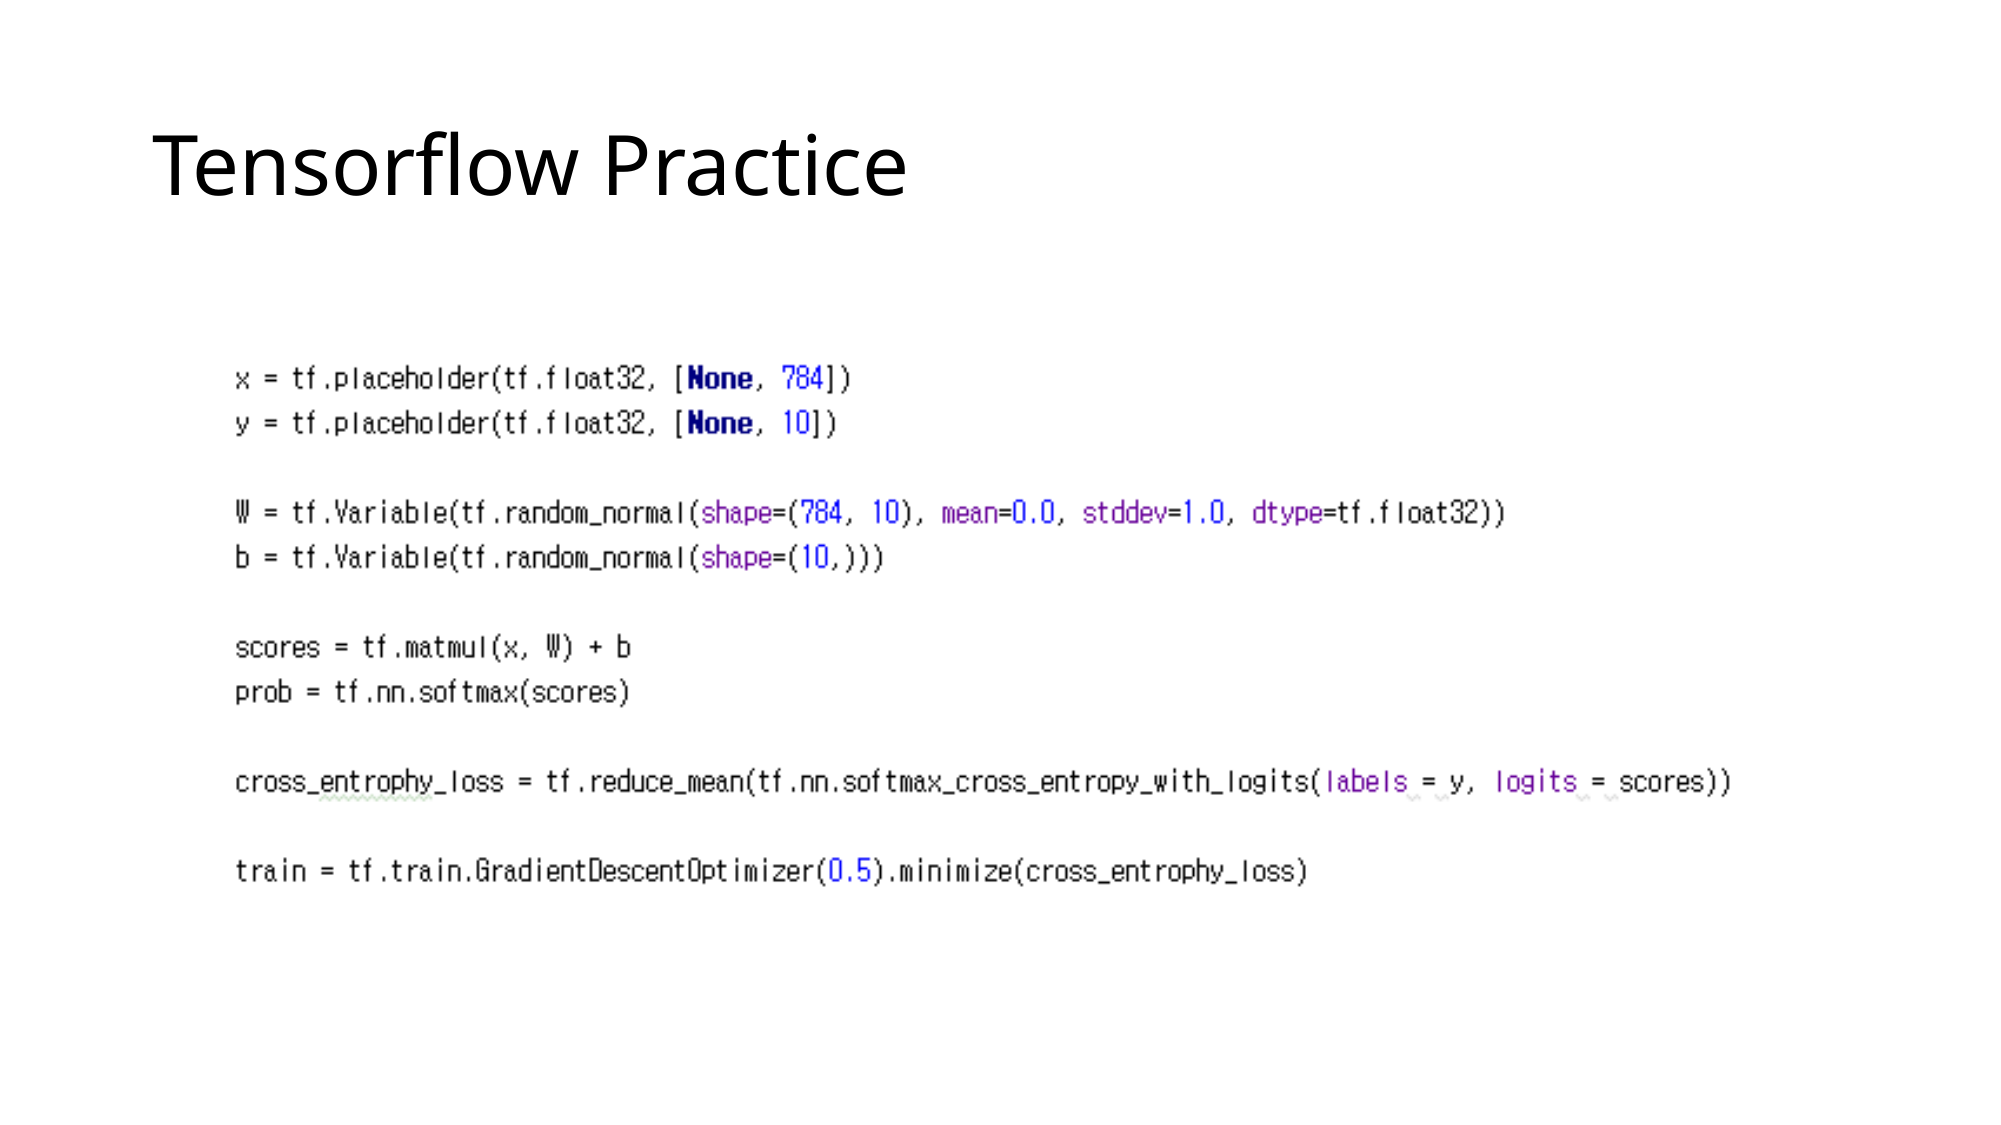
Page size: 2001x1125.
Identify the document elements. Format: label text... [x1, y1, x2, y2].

picture [228, 347, 1772, 908]
title Tensorflow Practice [137, 59, 1863, 278]
